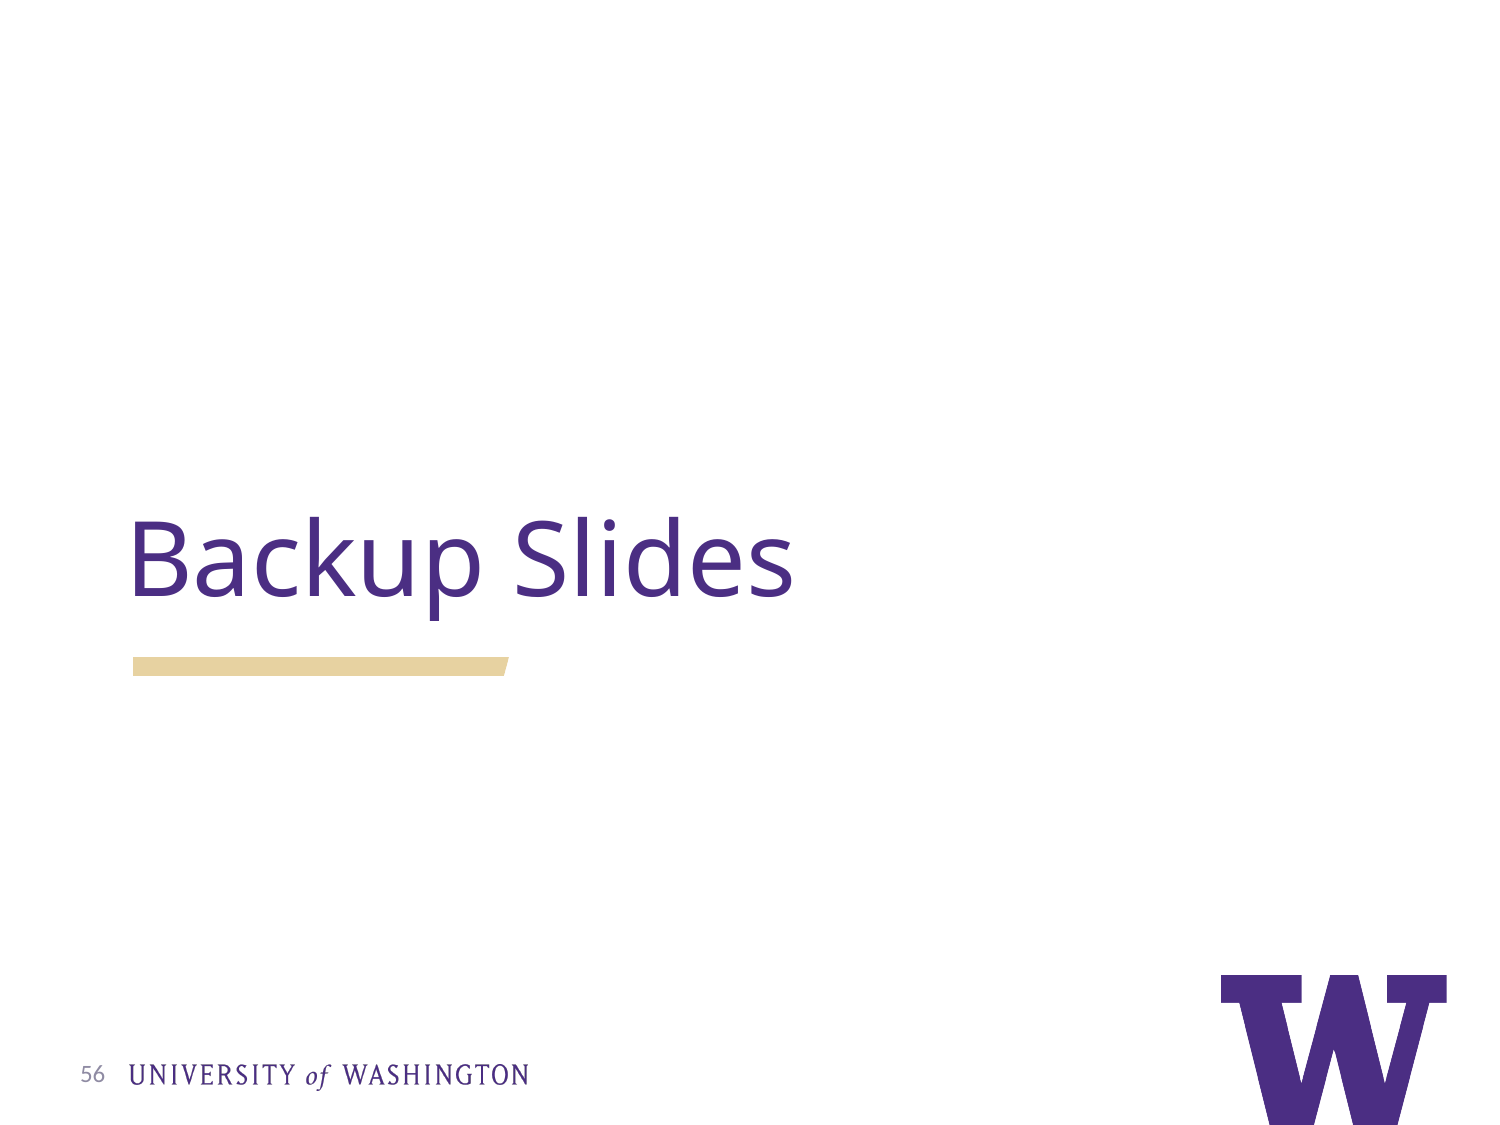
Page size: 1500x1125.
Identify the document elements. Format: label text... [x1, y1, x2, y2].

picture [133, 657, 509, 676]
slide_number 56 [64, 1042, 403, 1103]
picture [1221, 975, 1447, 1125]
picture [403, 1064, 528, 1091]
list Backup Slides [110, 191, 1254, 625]
